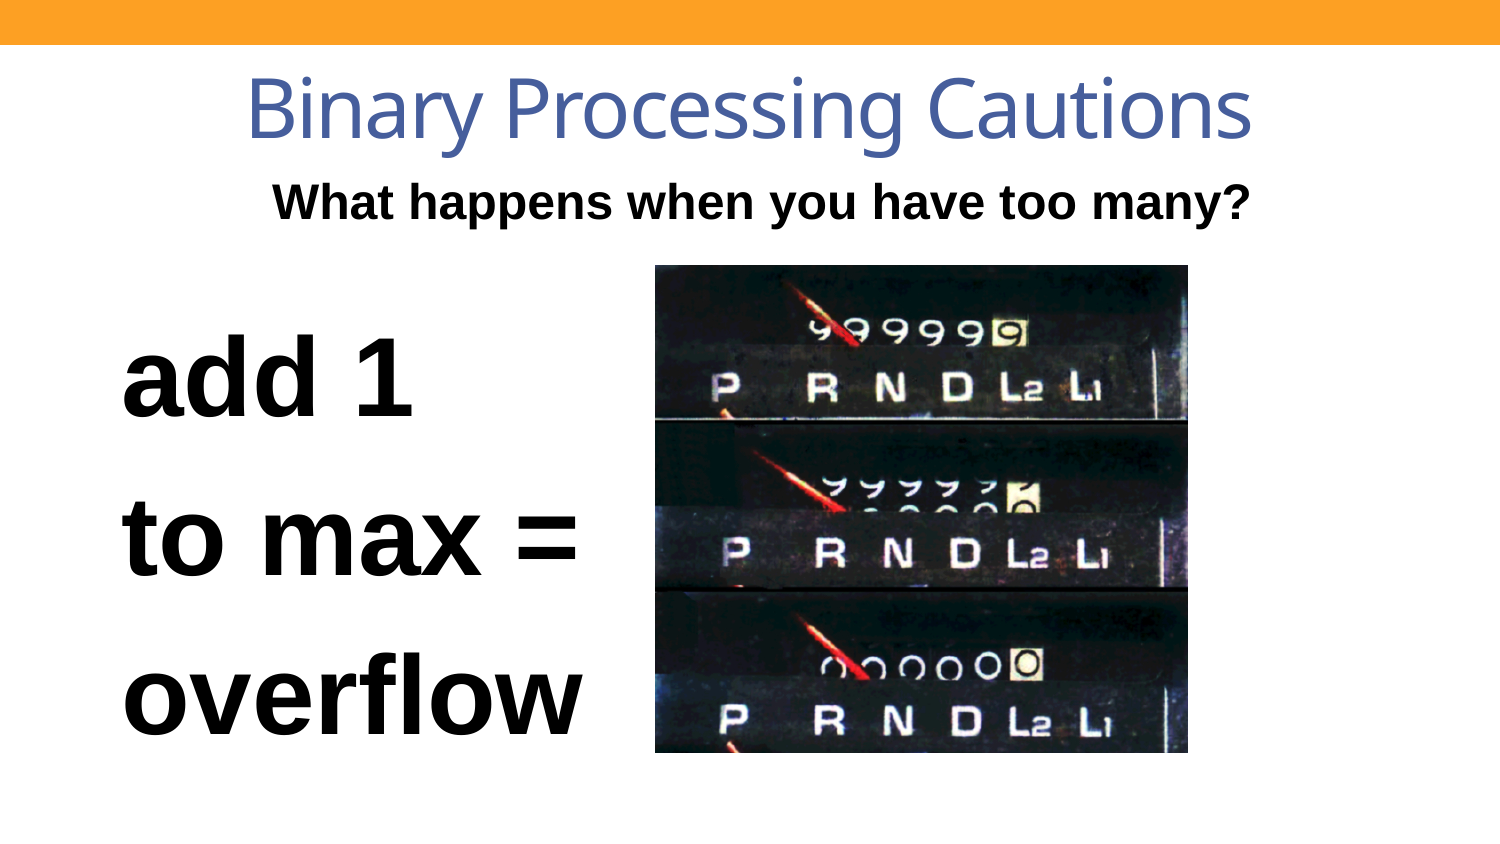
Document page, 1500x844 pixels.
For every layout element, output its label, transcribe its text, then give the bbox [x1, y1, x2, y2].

list What happens when you have too many? add 1 to max = overflow [75, 161, 1500, 824]
picture [654, 265, 1188, 753]
title Binary Processing Cautions [75, 43, 1425, 161]
